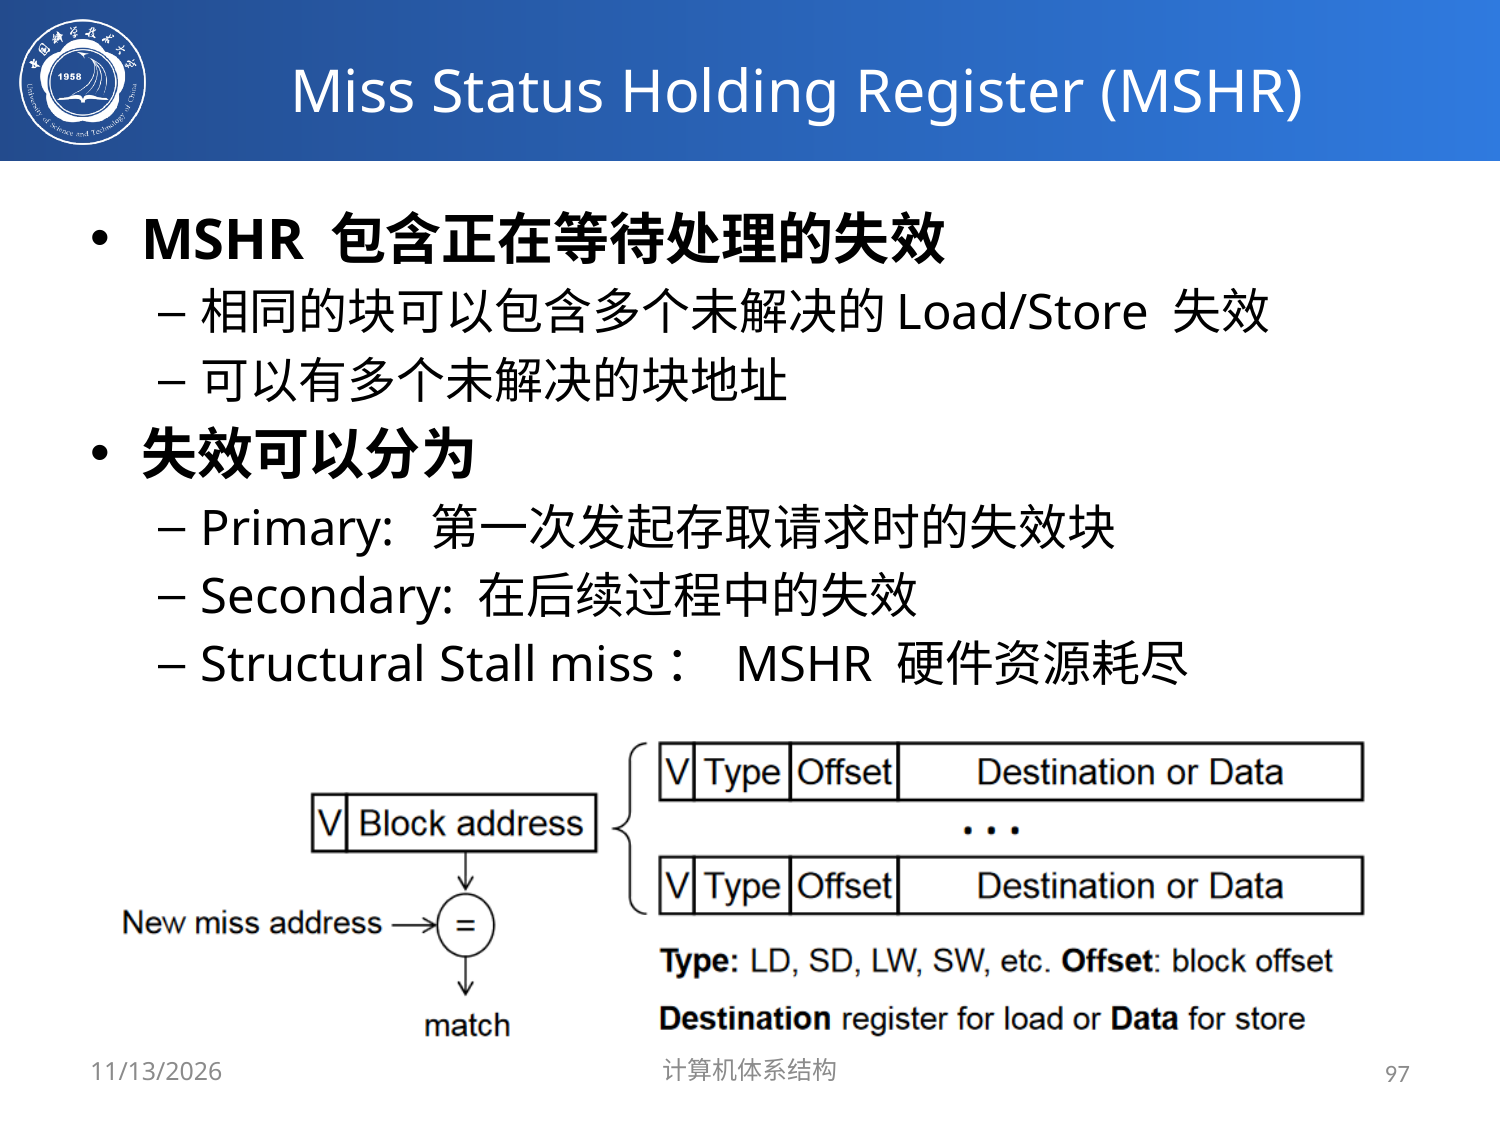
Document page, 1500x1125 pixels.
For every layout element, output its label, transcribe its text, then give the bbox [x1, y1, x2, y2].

slide_number 97 [1074, 1042, 1425, 1103]
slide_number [75, 1042, 425, 1103]
picture [94, 727, 1406, 1056]
list MSHR 包含正在等待处理的失效 相同的块可以包含多个未解决的Load/Store 失效 可以有多个未解决的块地址 失效可以分为 Primary: 第一次发起存取请求时的失效块 Secondary: 在后续过程中的失效 Structural Stall miss： MSHR 硬件资源耗尽 [75, 196, 1425, 701]
picture [19, 19, 146, 145]
footer 计算机体系结构 [512, 1066, 988, 1103]
title Miss Status Holding Register (MSHR) [169, 24, 1425, 153]
